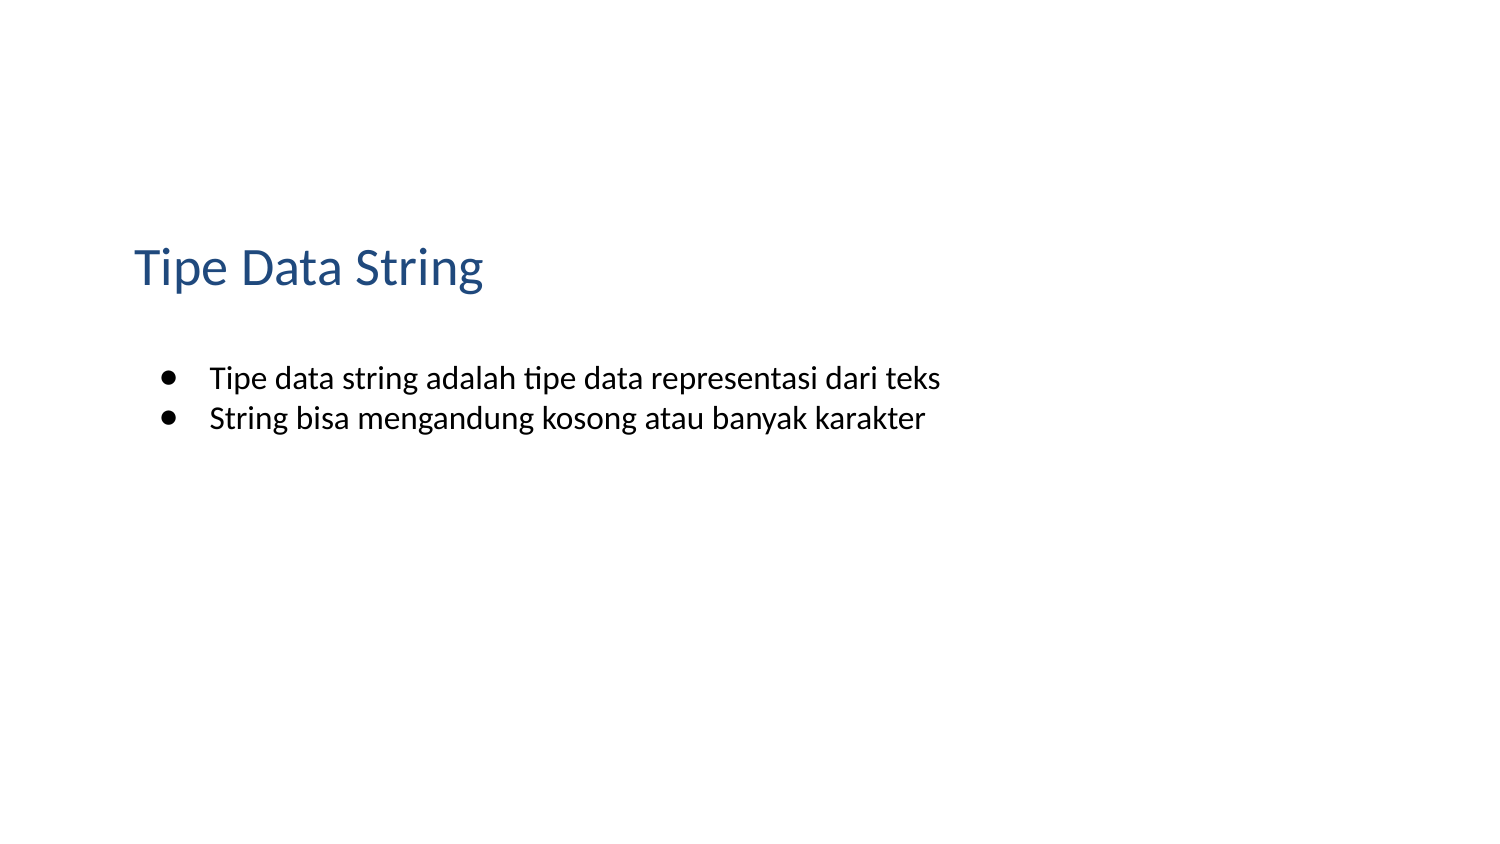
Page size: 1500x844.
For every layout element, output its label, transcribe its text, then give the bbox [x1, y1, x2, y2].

title Tipe Data String [119, 216, 1381, 305]
list Tipe data string adalah tipe data representasi dari teks String bisa mengandung kosong atau banyak karakter [119, 341, 1381, 712]
